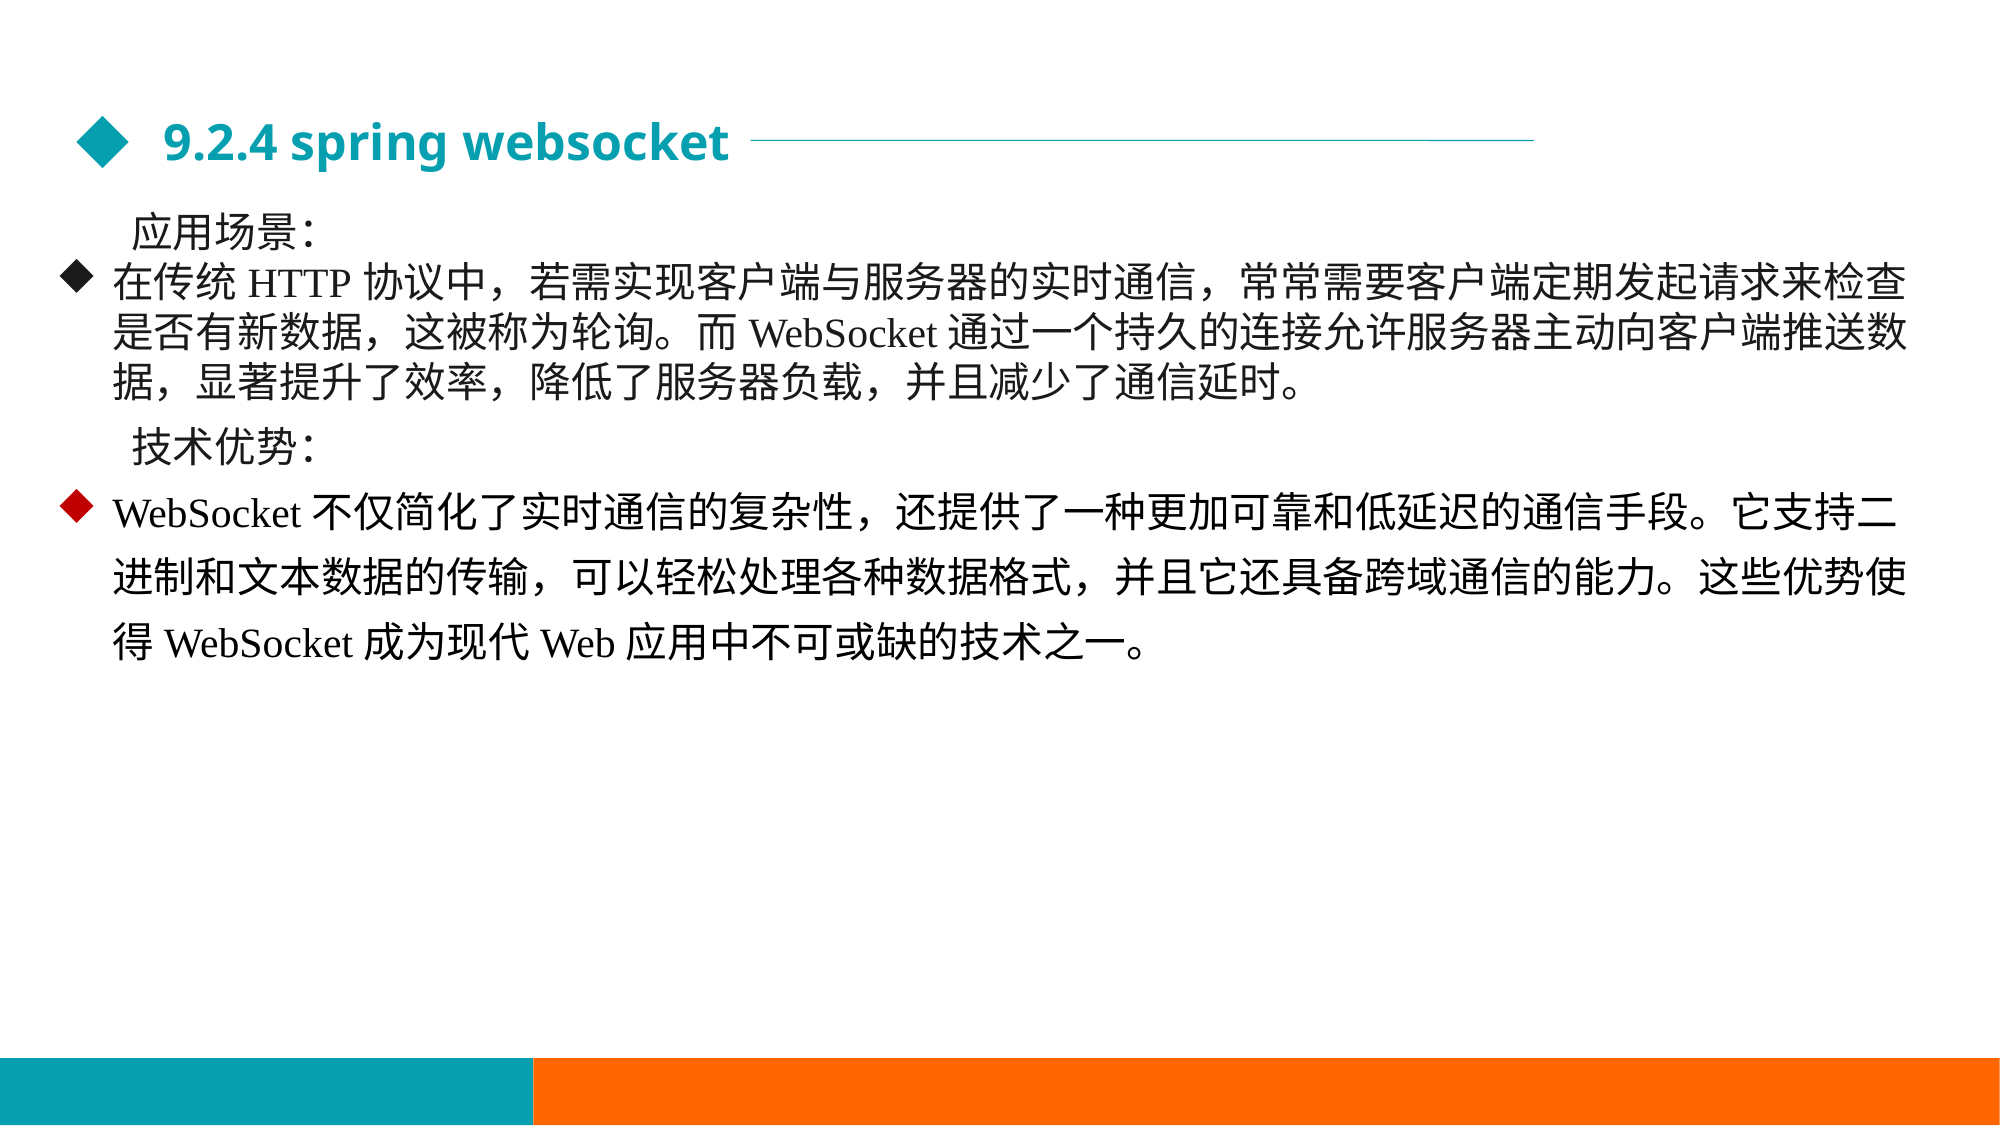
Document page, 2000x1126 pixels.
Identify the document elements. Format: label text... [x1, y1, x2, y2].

text_box 9.2.4 spring websocket [143, 100, 751, 181]
text_box 应用场景： 在传统HTTP协议中，若需实现客户端与服务器的实时通信，常常需要客户端定期发起请求来检查是否有新数据，这被称为轮询。而WebSocket通过一个持久的连接允许服务器主动向客户端推送数据，显著提升了效率，降低了服务器负载，并且减少了通信延时。 技术优势： WebSocket不仅简化了实时通信的复杂性，还提供了一种更加可靠和低延迟的通信手段。它支持二进制和文本数据的传输，可以轻松处理各种数据格式，并且它还具备跨域通信的能力。这些优势使得WebSocket成为现代Web应用中不可或缺的技术之一。 [42, 184, 1922, 1019]
